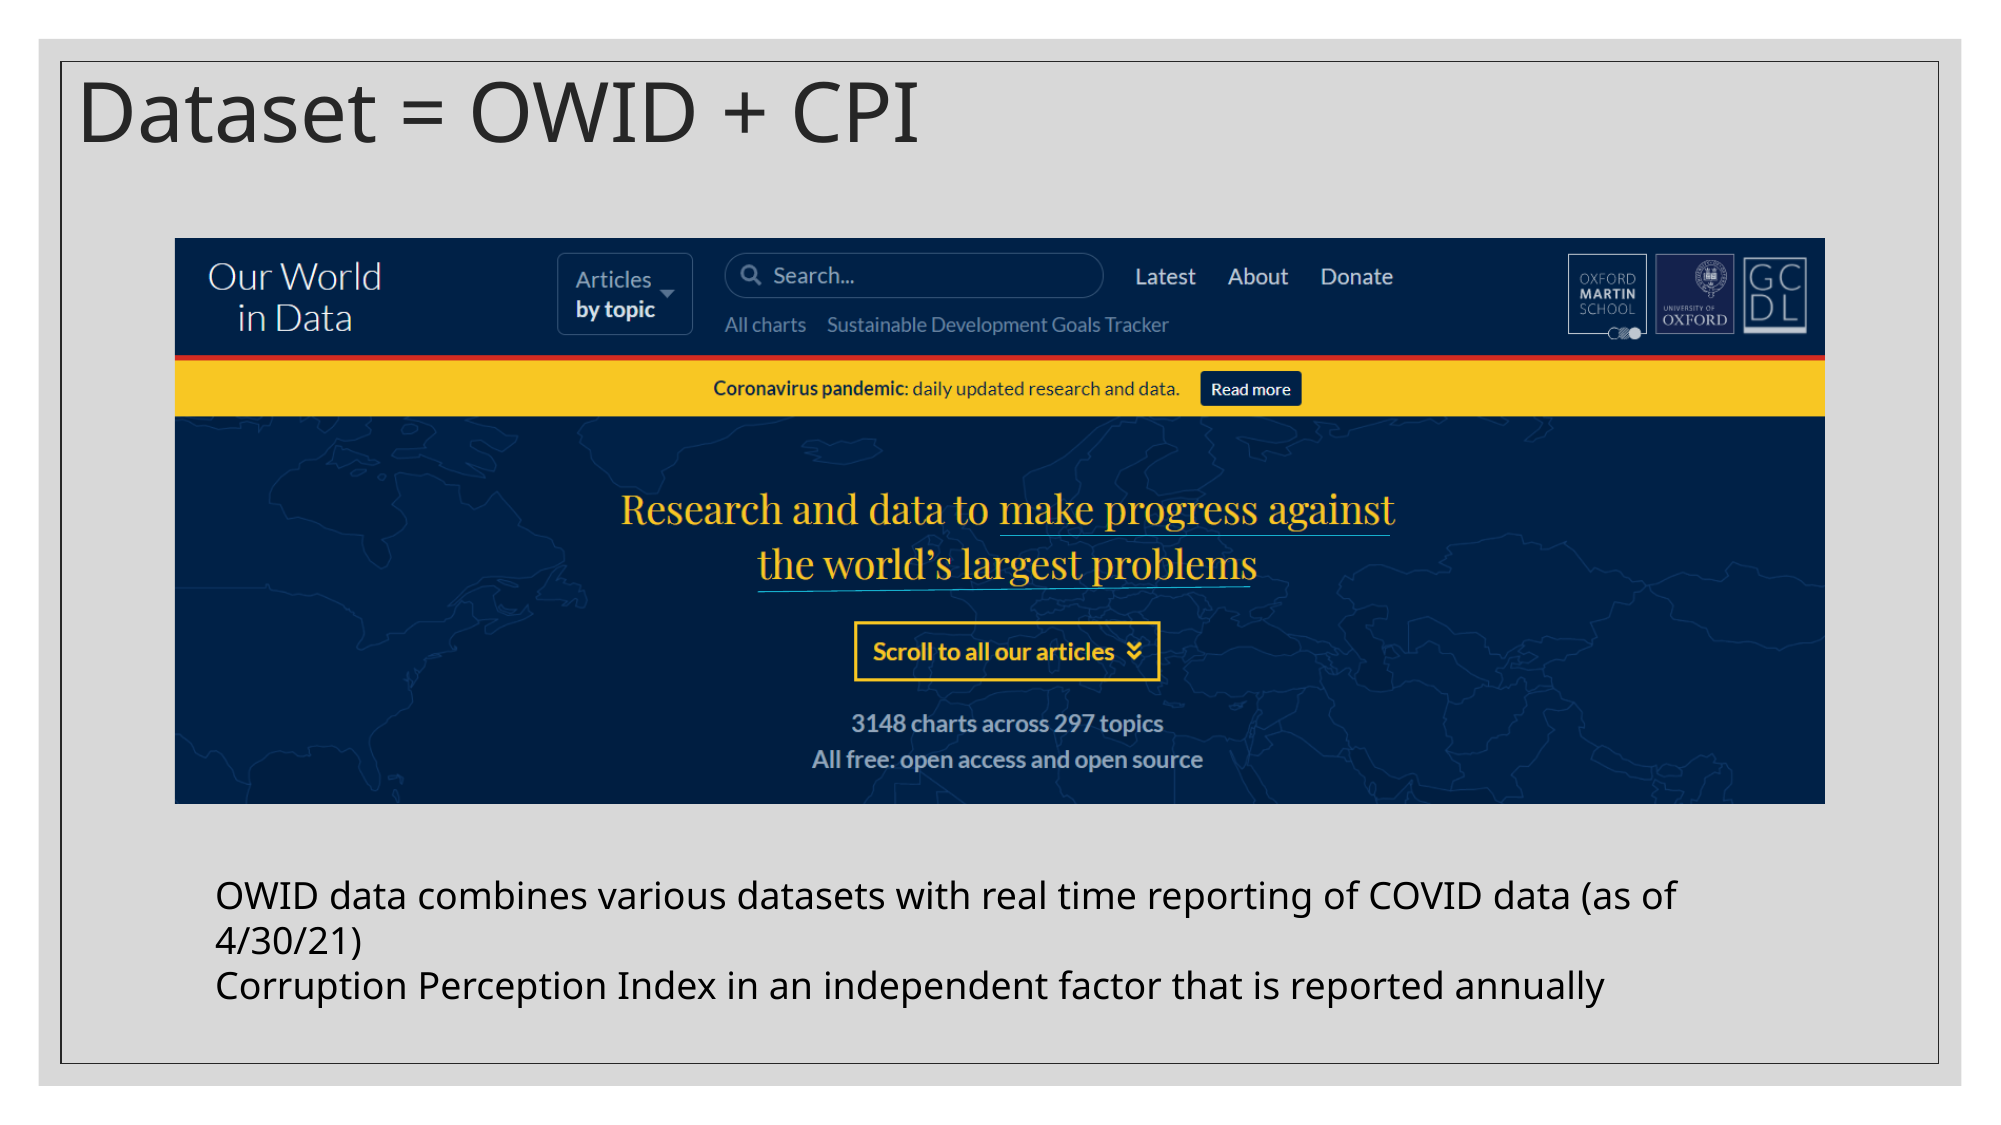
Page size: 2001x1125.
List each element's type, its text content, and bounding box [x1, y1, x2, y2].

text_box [757, 586, 1251, 592]
title Dataset = OWID + CPI [61, 57, 1574, 173]
text_box OWID data combines various datasets with real time reporting of COVID data (as of 4/30/21) Corruption Perception Index in an independent factor that is reported annually [200, 864, 1825, 1015]
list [174, 238, 1825, 804]
